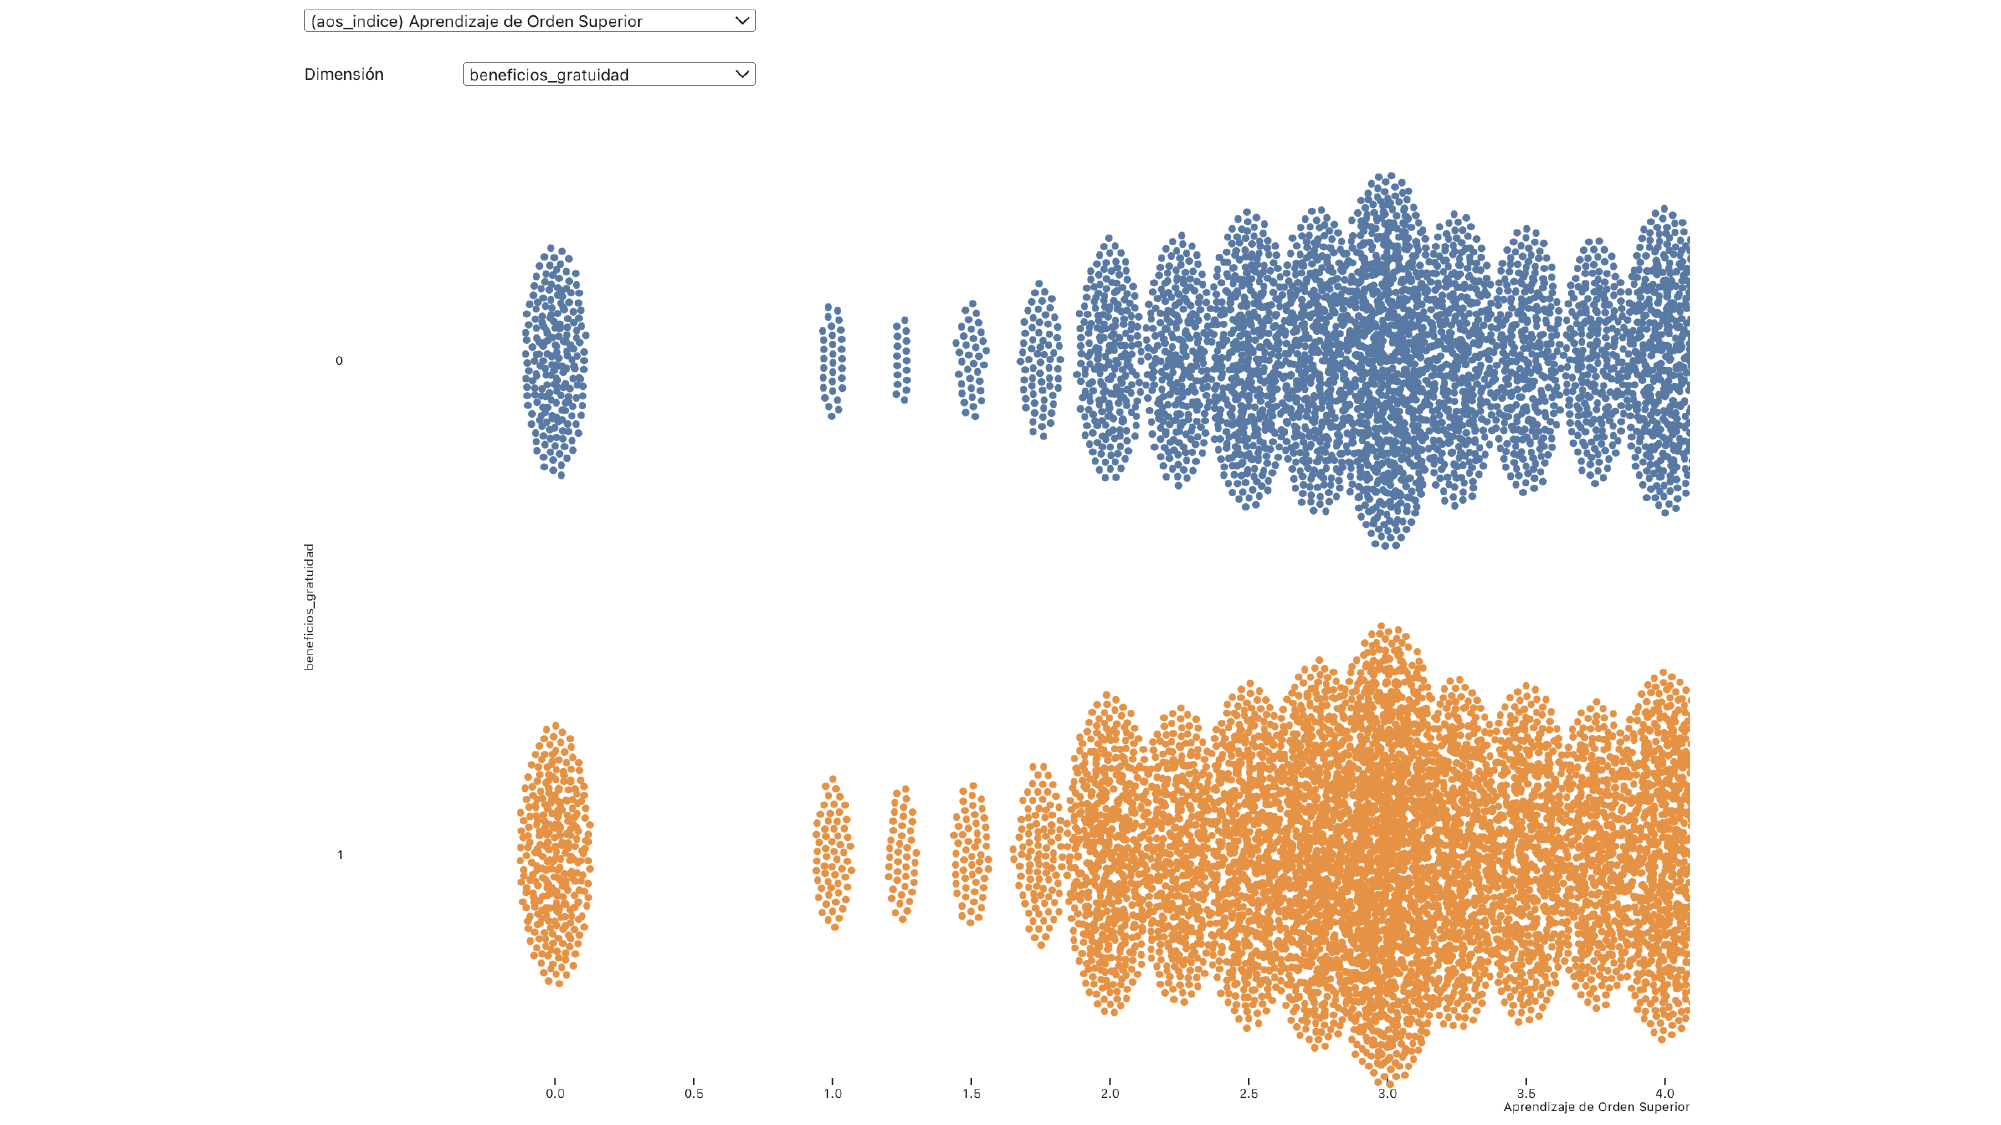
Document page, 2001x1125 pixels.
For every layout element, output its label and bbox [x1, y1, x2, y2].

picture [292, 0, 1708, 1125]
